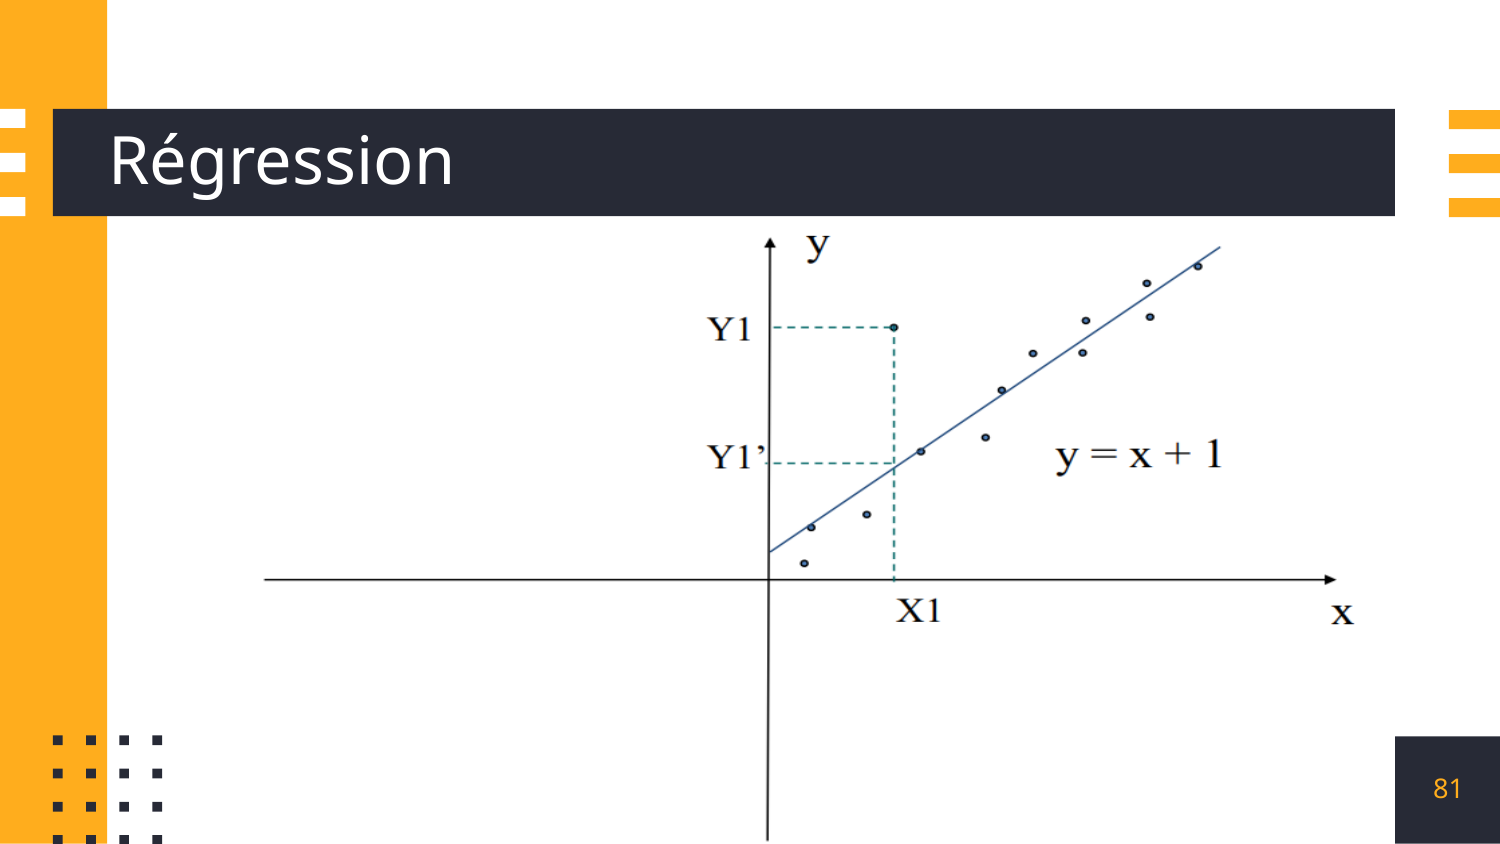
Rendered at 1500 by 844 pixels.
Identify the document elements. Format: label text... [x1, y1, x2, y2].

slide_number 81 [1395, 736, 1500, 844]
title Régression [108, 108, 1396, 217]
picture [253, 229, 1361, 844]
